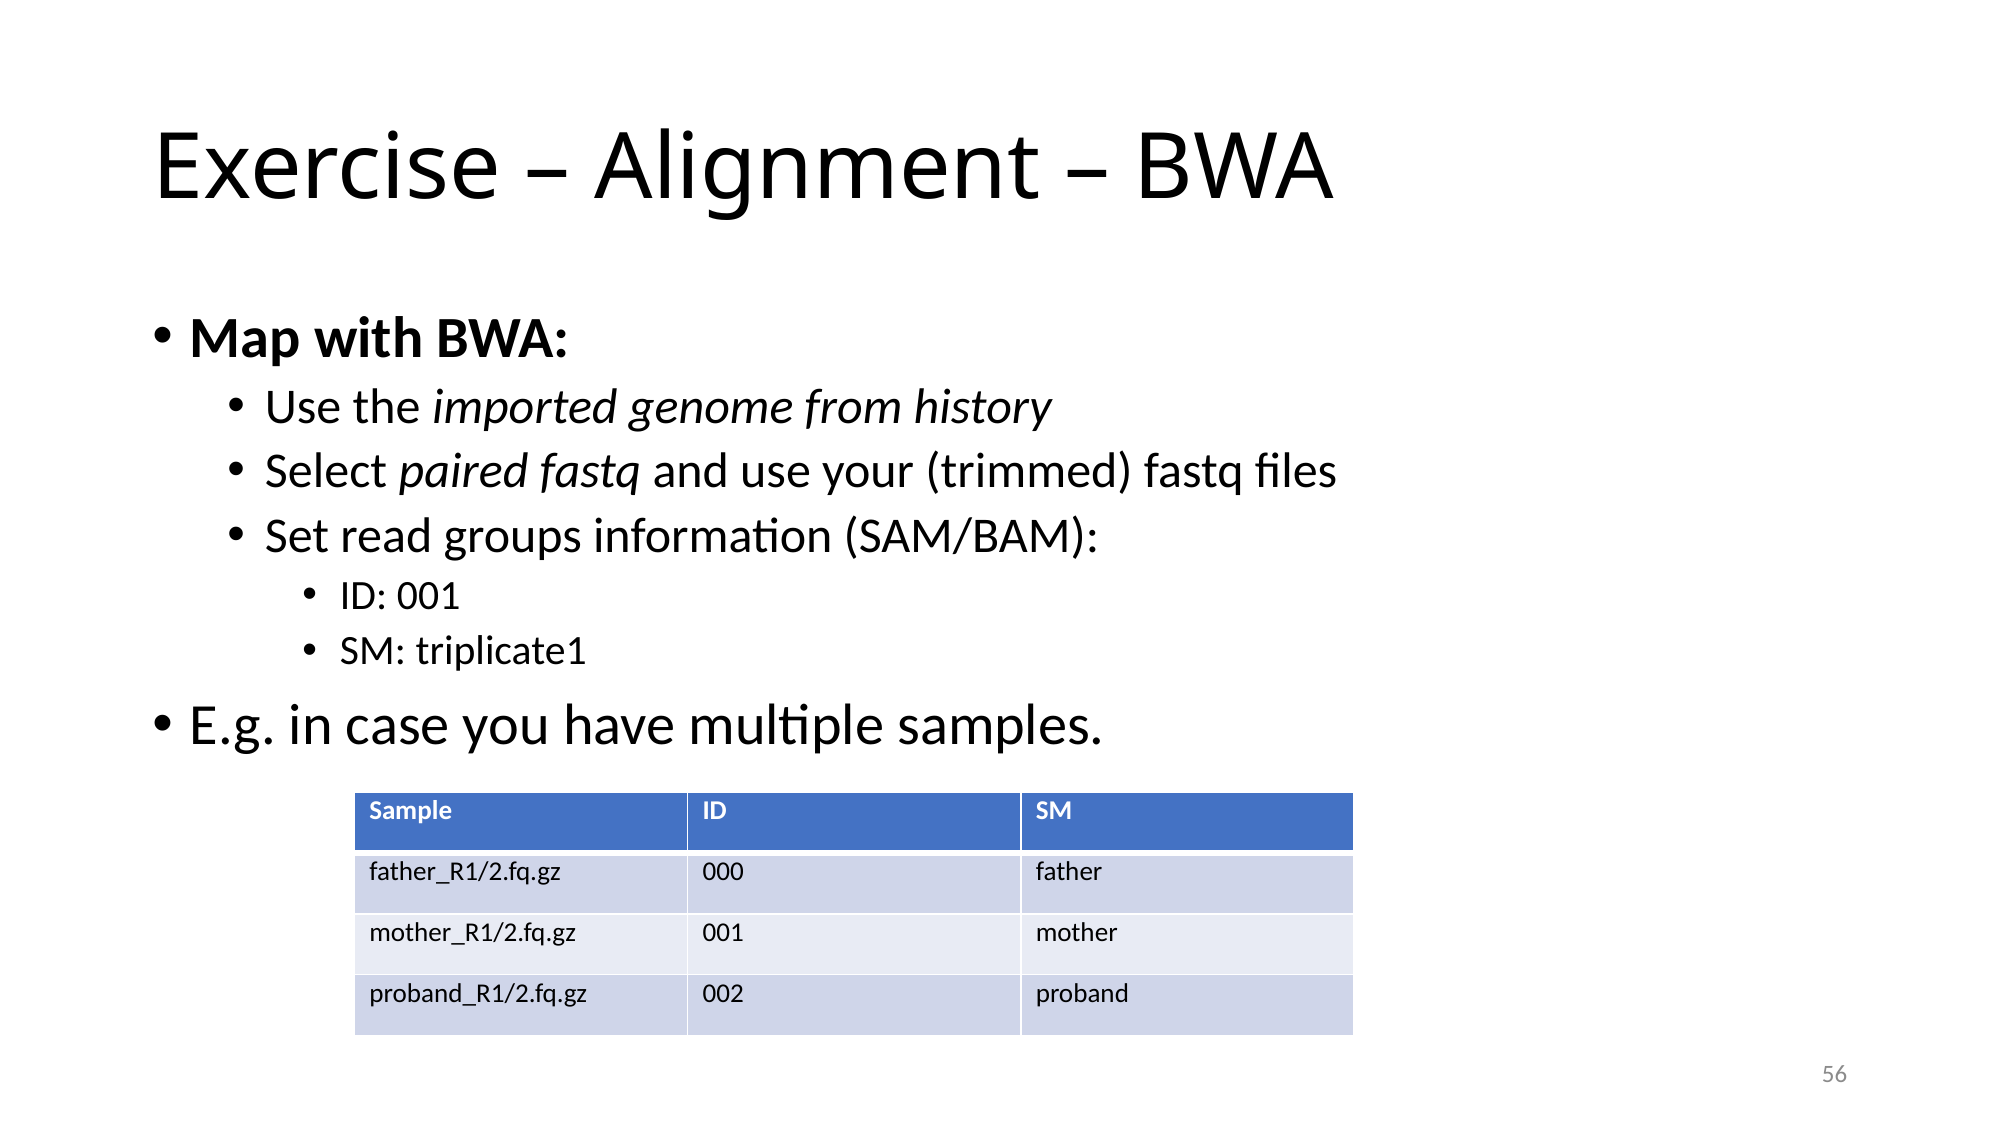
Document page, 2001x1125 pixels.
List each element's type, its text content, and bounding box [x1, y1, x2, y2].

slide_number 56 [1412, 1042, 1863, 1103]
table_cell mother_R1/2.fq.gz [355, 915, 687, 974]
table_cell mother [1022, 915, 1353, 974]
table_cell 000 [688, 856, 1020, 913]
table_cell 002 [688, 975, 1020, 1035]
table_header ID [688, 793, 1020, 850]
table_cell 001 [688, 915, 1020, 974]
table_cell proband [1022, 975, 1353, 1035]
title Exercise – Alignment – BWA [137, 59, 1863, 278]
table_header SM [1022, 793, 1353, 850]
list Map with BWA: Use the imported genome from history Select paired fastq and use your (trimmed) fastq files Set read groups information (SAM/BAM): ID: 001 SM: triplicate1 E.g. in case you have multiple samples. [137, 299, 1863, 1014]
table_header Sample [355, 793, 687, 850]
table_cell proband_R1/2.fq.gz [355, 975, 687, 1035]
table_cell father [1022, 856, 1353, 913]
table_cell father_R1/2.fq.gz [355, 856, 687, 913]
